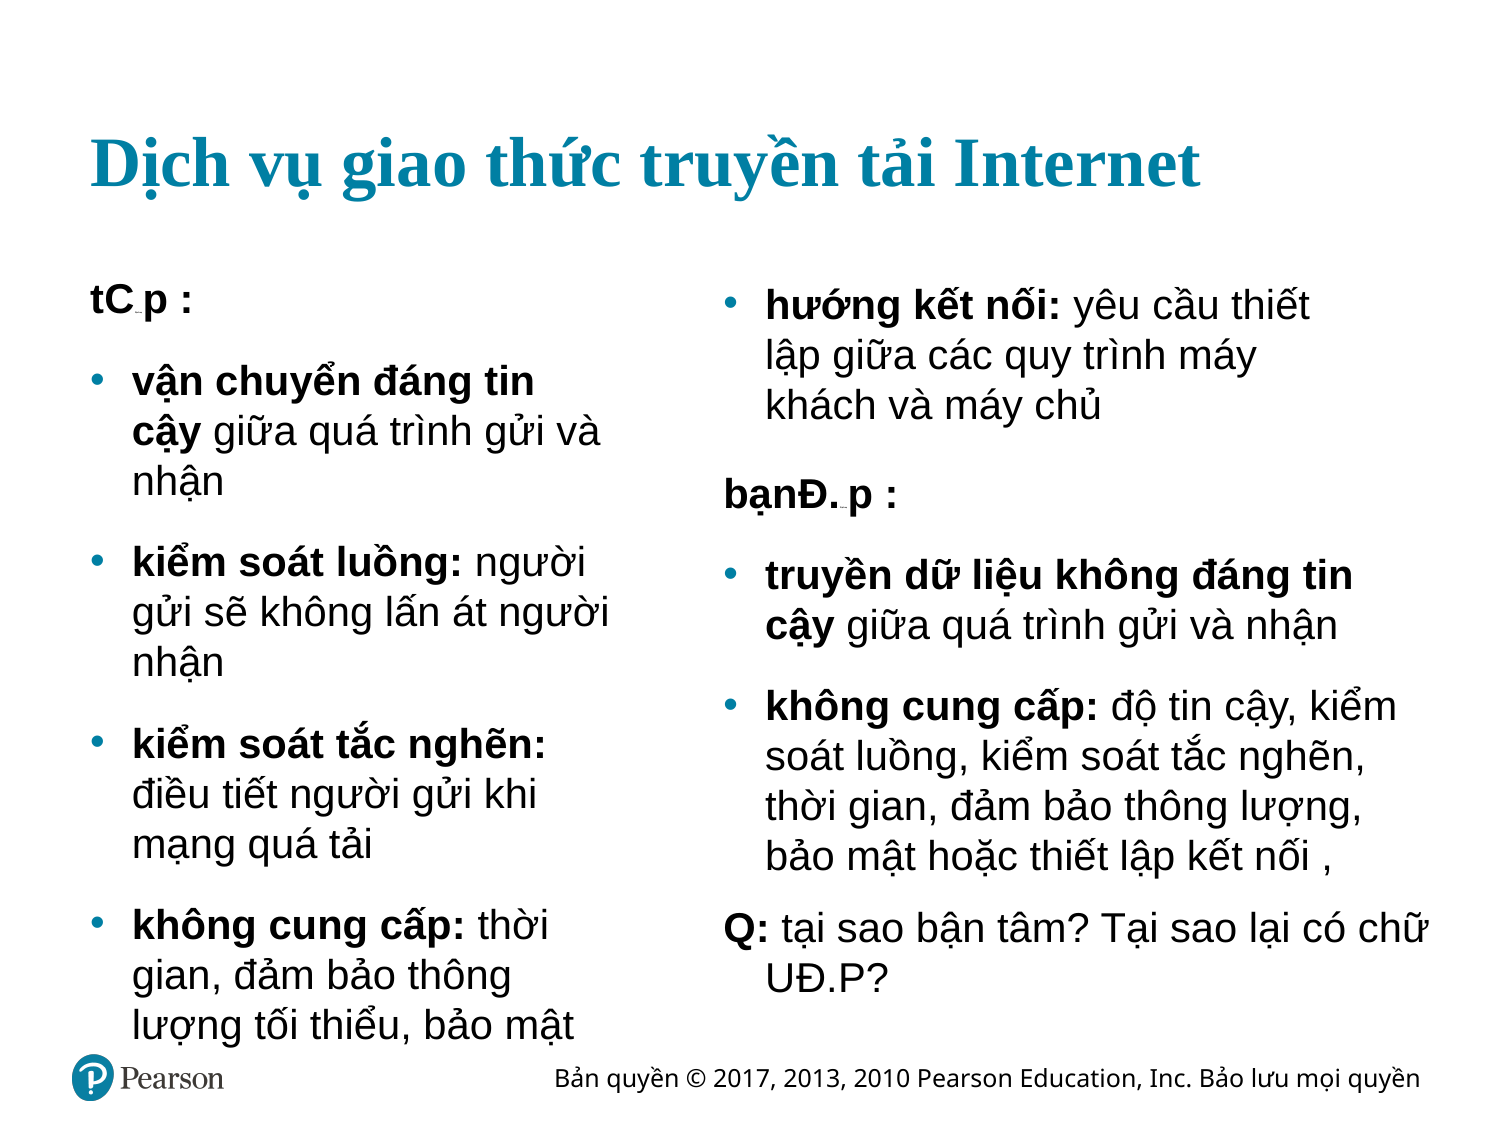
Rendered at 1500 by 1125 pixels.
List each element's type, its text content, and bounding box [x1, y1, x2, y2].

title Dịch vụ giao thức truyền tải Internet [75, 35, 1425, 216]
list Q: tại sao bận tâm? Tại sao lại có chữ U Đ. P? [708, 885, 1454, 977]
picture [72, 1054, 88, 1070]
list t C Dịch vụ p : vận chuyển đáng tin cậy giữa quá trình gửi và nhận kiểm soát luồng: người gửi sẽ không lấn át người nhận kiểm soát tắc nghẽn: điều tiết người gửi khi mạng quá tải không cung cấp: thời gian, đảm bảo thông lượng tối thiểu, bảo mật [75, 262, 632, 1017]
picture [98, 1054, 224, 1101]
list hướng kết nối: yêu cầu thiết lập giữa các quy trình máy khách và máy chủ [708, 262, 1392, 451]
picture [80, 1063, 106, 1088]
picture [72, 1087, 83, 1101]
list bạn Đ. Dịch vụ p : truyền dữ liệu không đáng tin cậy giữa quá trình gửi và nhận không cung cấp: độ tin cậy, kiểm soát luồng, kiểm soát tắc nghẽn, thời gian, đảm bảo thông lượng, bảo mật hoặc thiết lập kết nối , [708, 451, 1442, 885]
